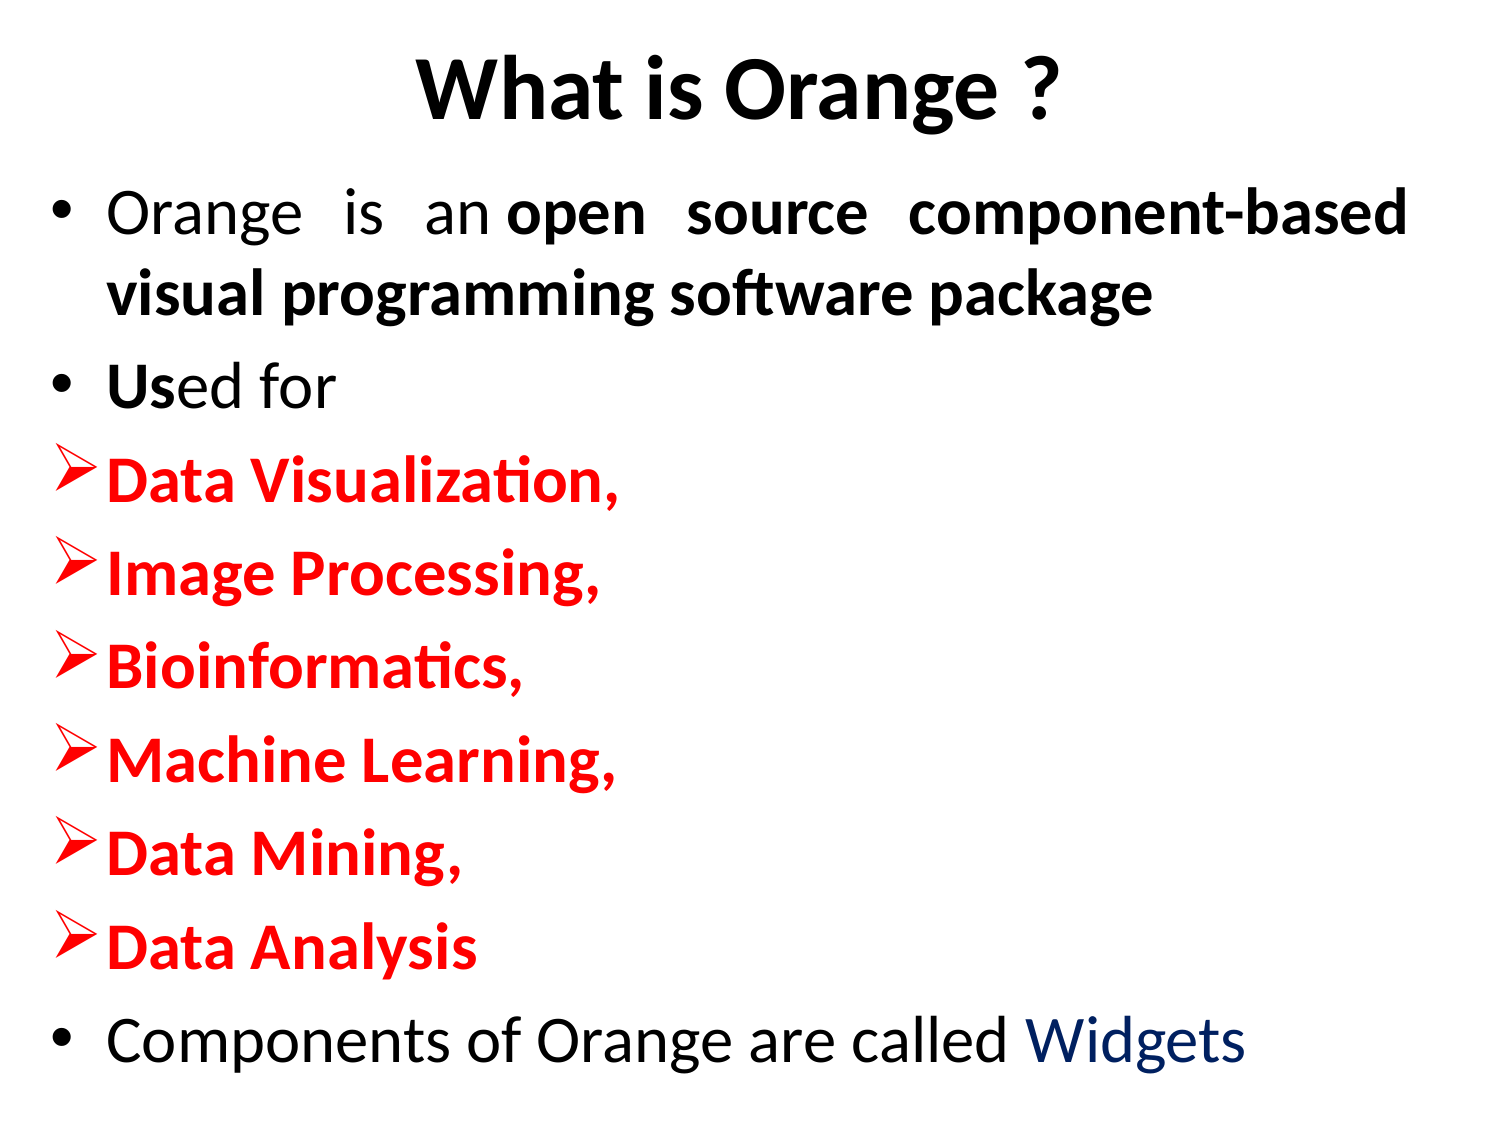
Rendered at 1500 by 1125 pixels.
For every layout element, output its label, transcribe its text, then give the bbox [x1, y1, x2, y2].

list Orange is an open source component-based visual programming software package Used for Data Visualization, Image Processing, Bioinformatics, Machine Learning, Data Mining, Data Analysis Components of Orange are called Widgets [35, 160, 1425, 1106]
title What is Orange ? [64, 0, 1415, 160]
